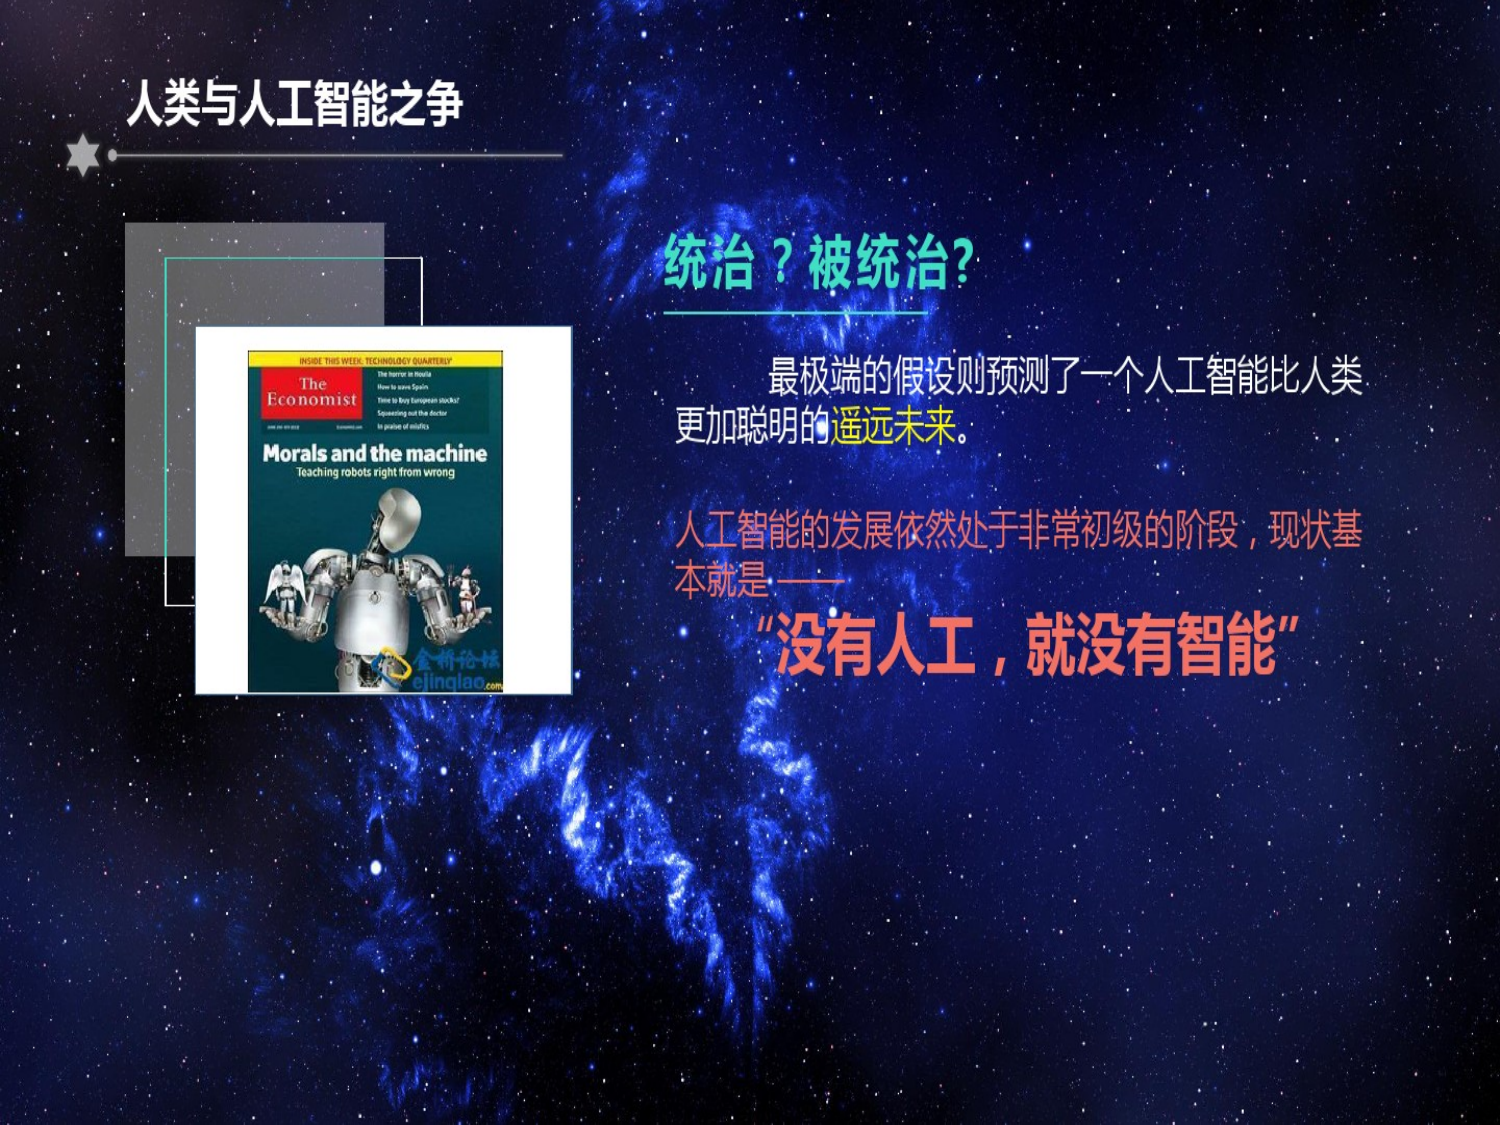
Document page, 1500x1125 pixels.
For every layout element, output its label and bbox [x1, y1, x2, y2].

list [0, 0, 1500, 1125]
